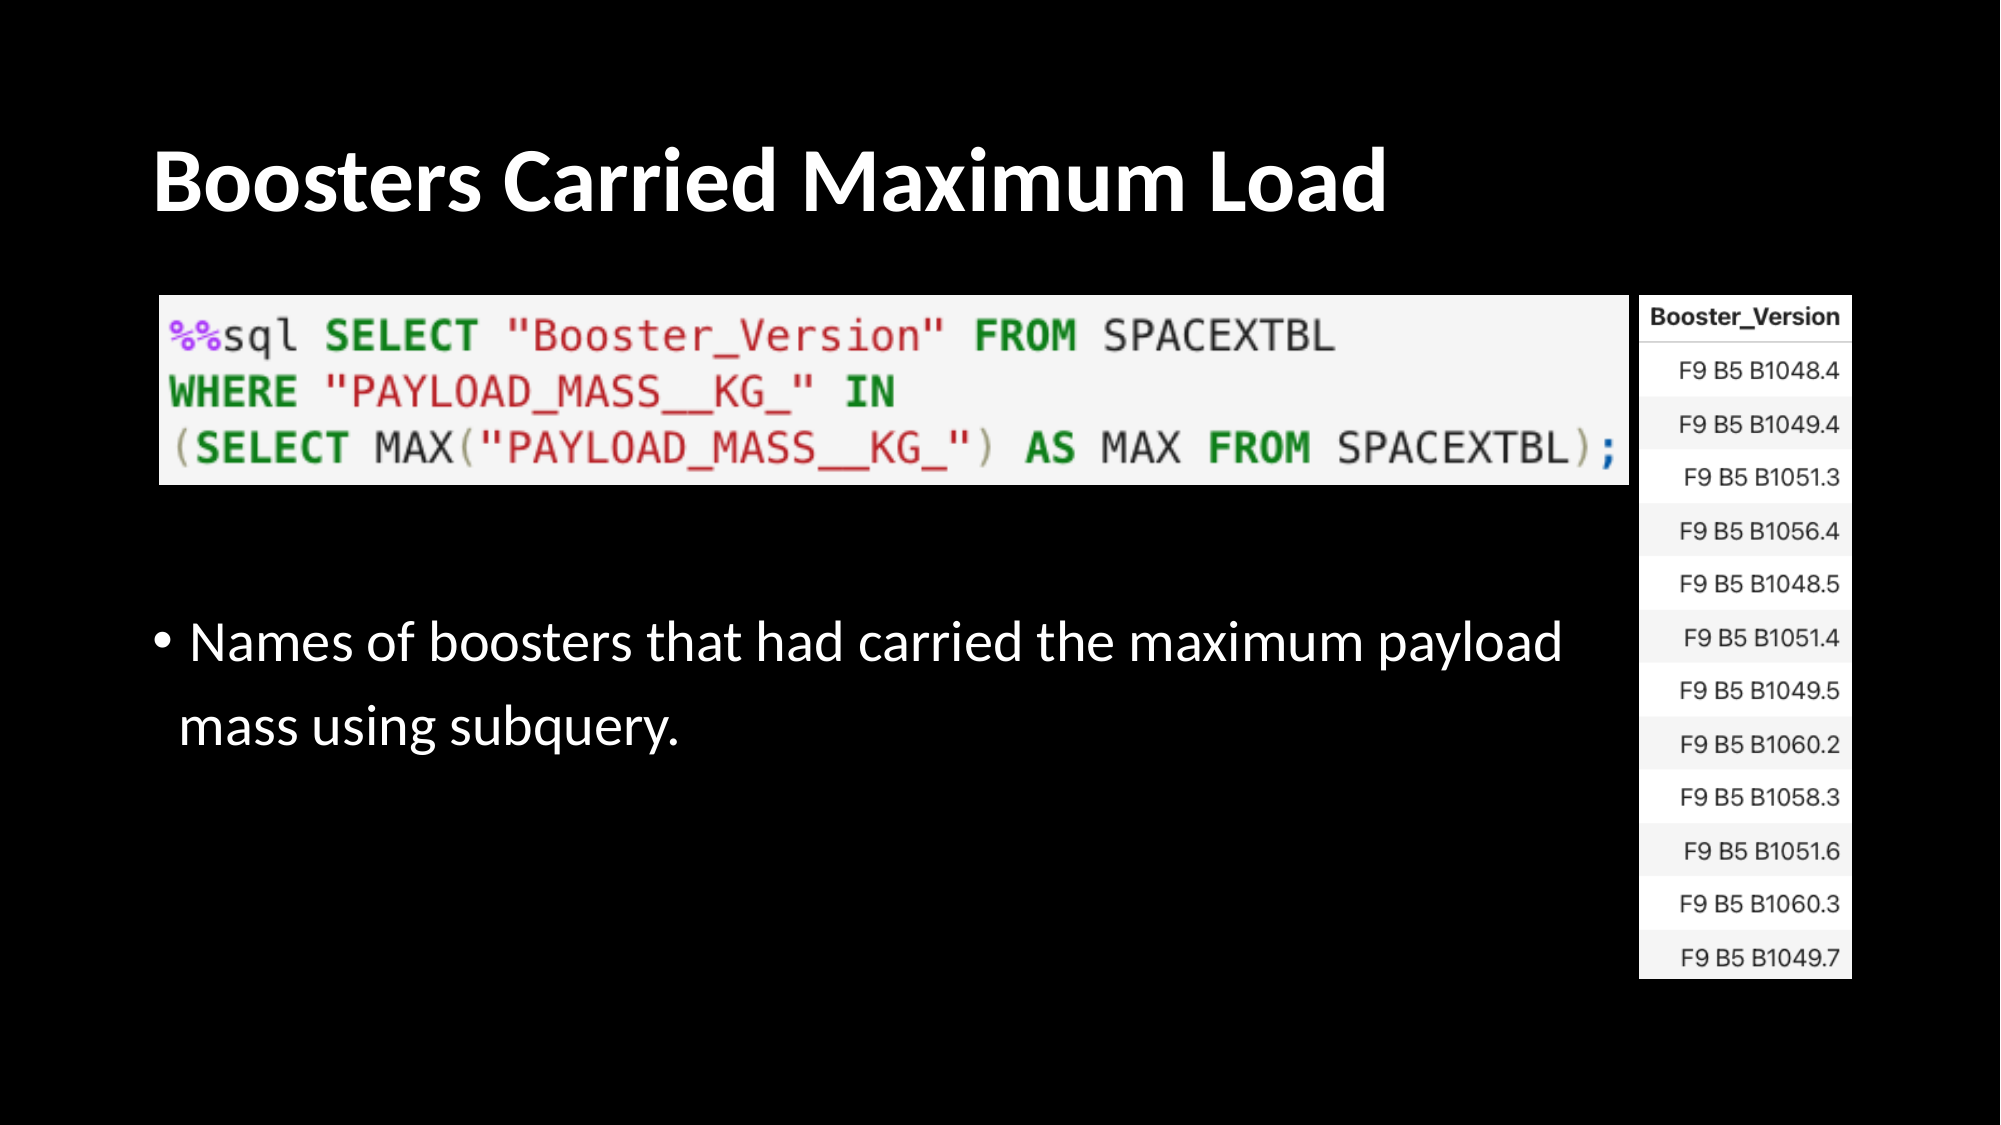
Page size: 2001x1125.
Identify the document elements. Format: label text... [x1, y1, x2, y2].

list Names of boosters that had carried the maximum payload mass using subquery. [137, 262, 1863, 1016]
picture [159, 295, 1629, 485]
title Boosters Carried Maximum Load [137, 86, 1863, 262]
picture [1639, 295, 1852, 979]
